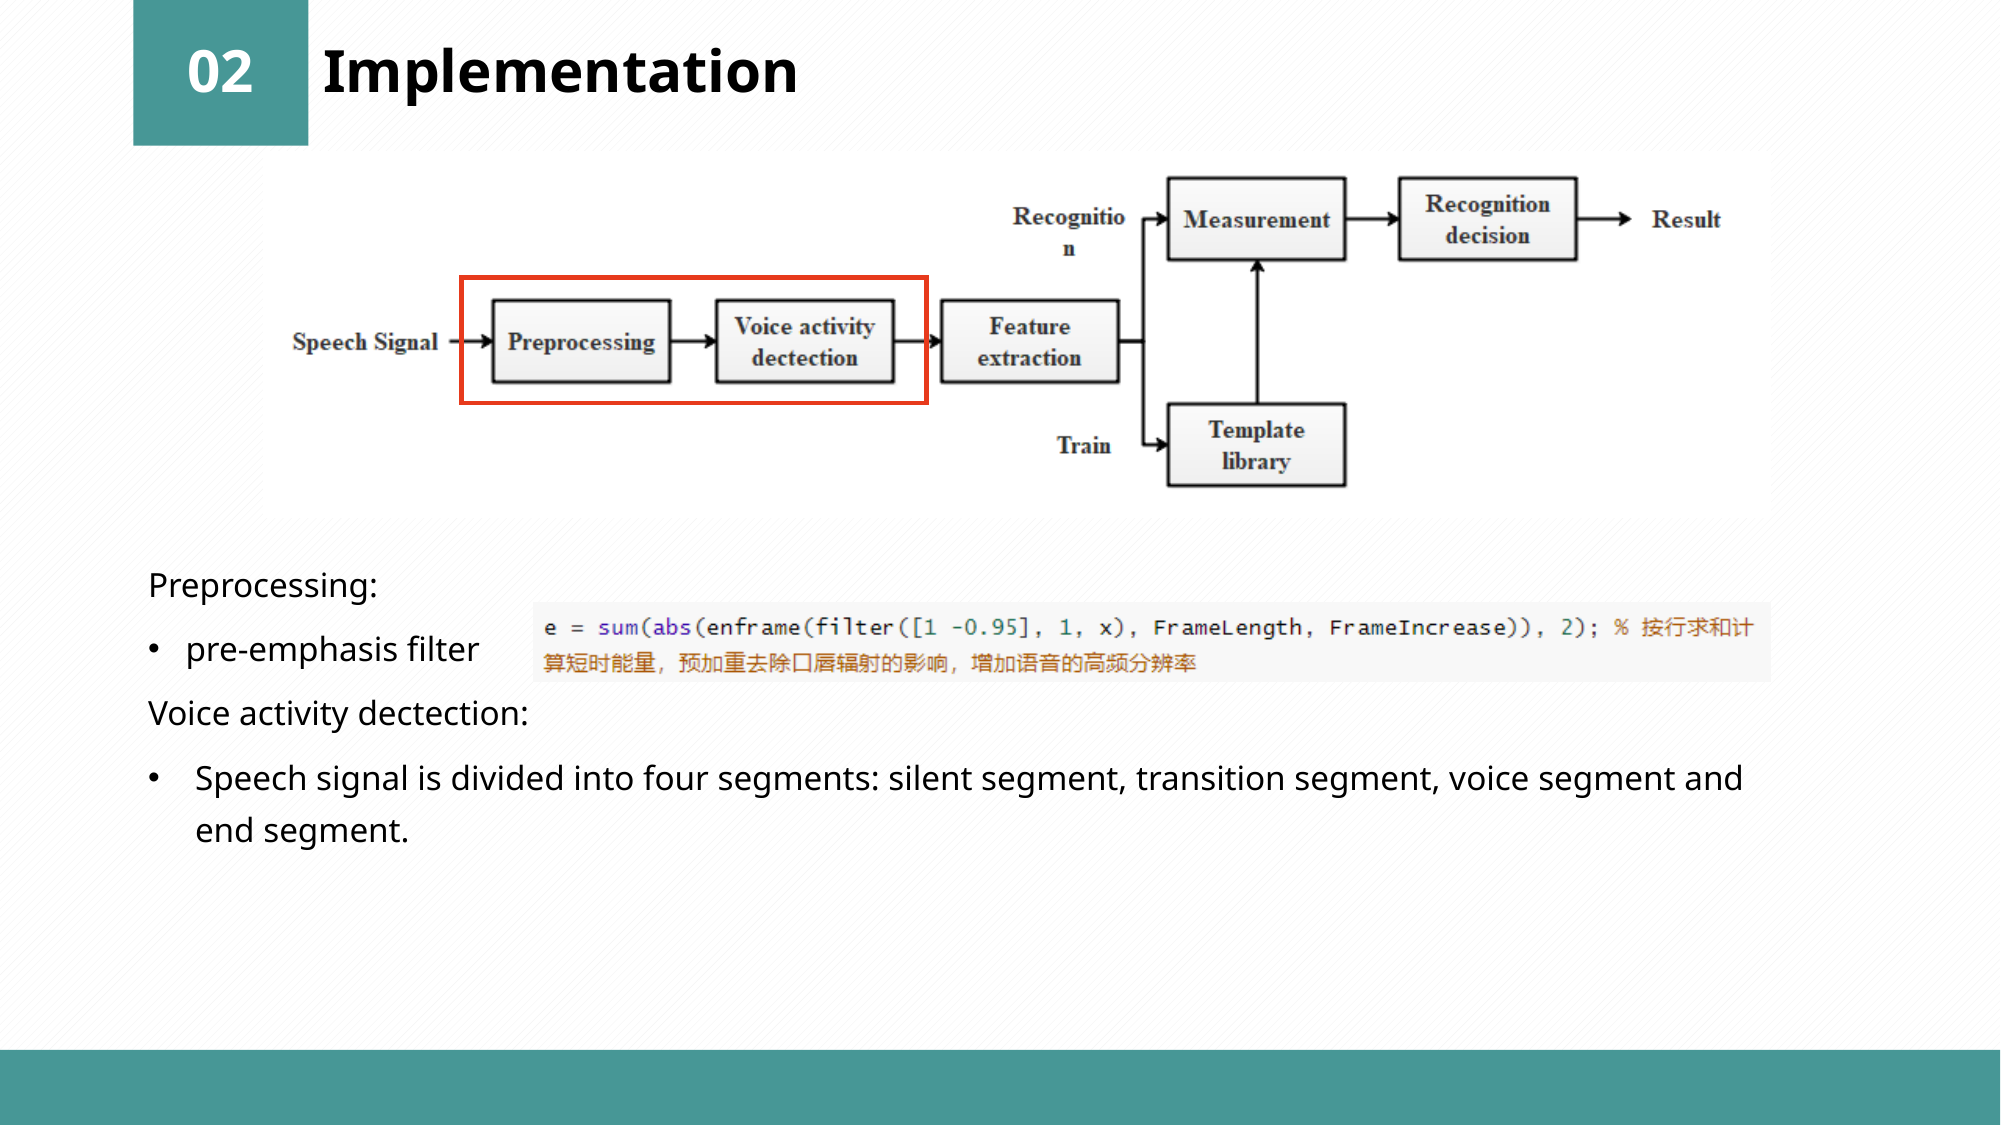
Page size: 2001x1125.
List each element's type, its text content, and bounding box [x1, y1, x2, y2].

picture [263, 151, 1771, 518]
text_box Preprocessing: pre-emphasis filter Voice activity dectection: Speech signal is divided into four segments: silent segment, transition segment, voice segment and end segment. [133, 544, 1771, 856]
picture [533, 602, 1771, 682]
list Implementation [308, 34, 1087, 105]
list 02 [133, 34, 308, 105]
